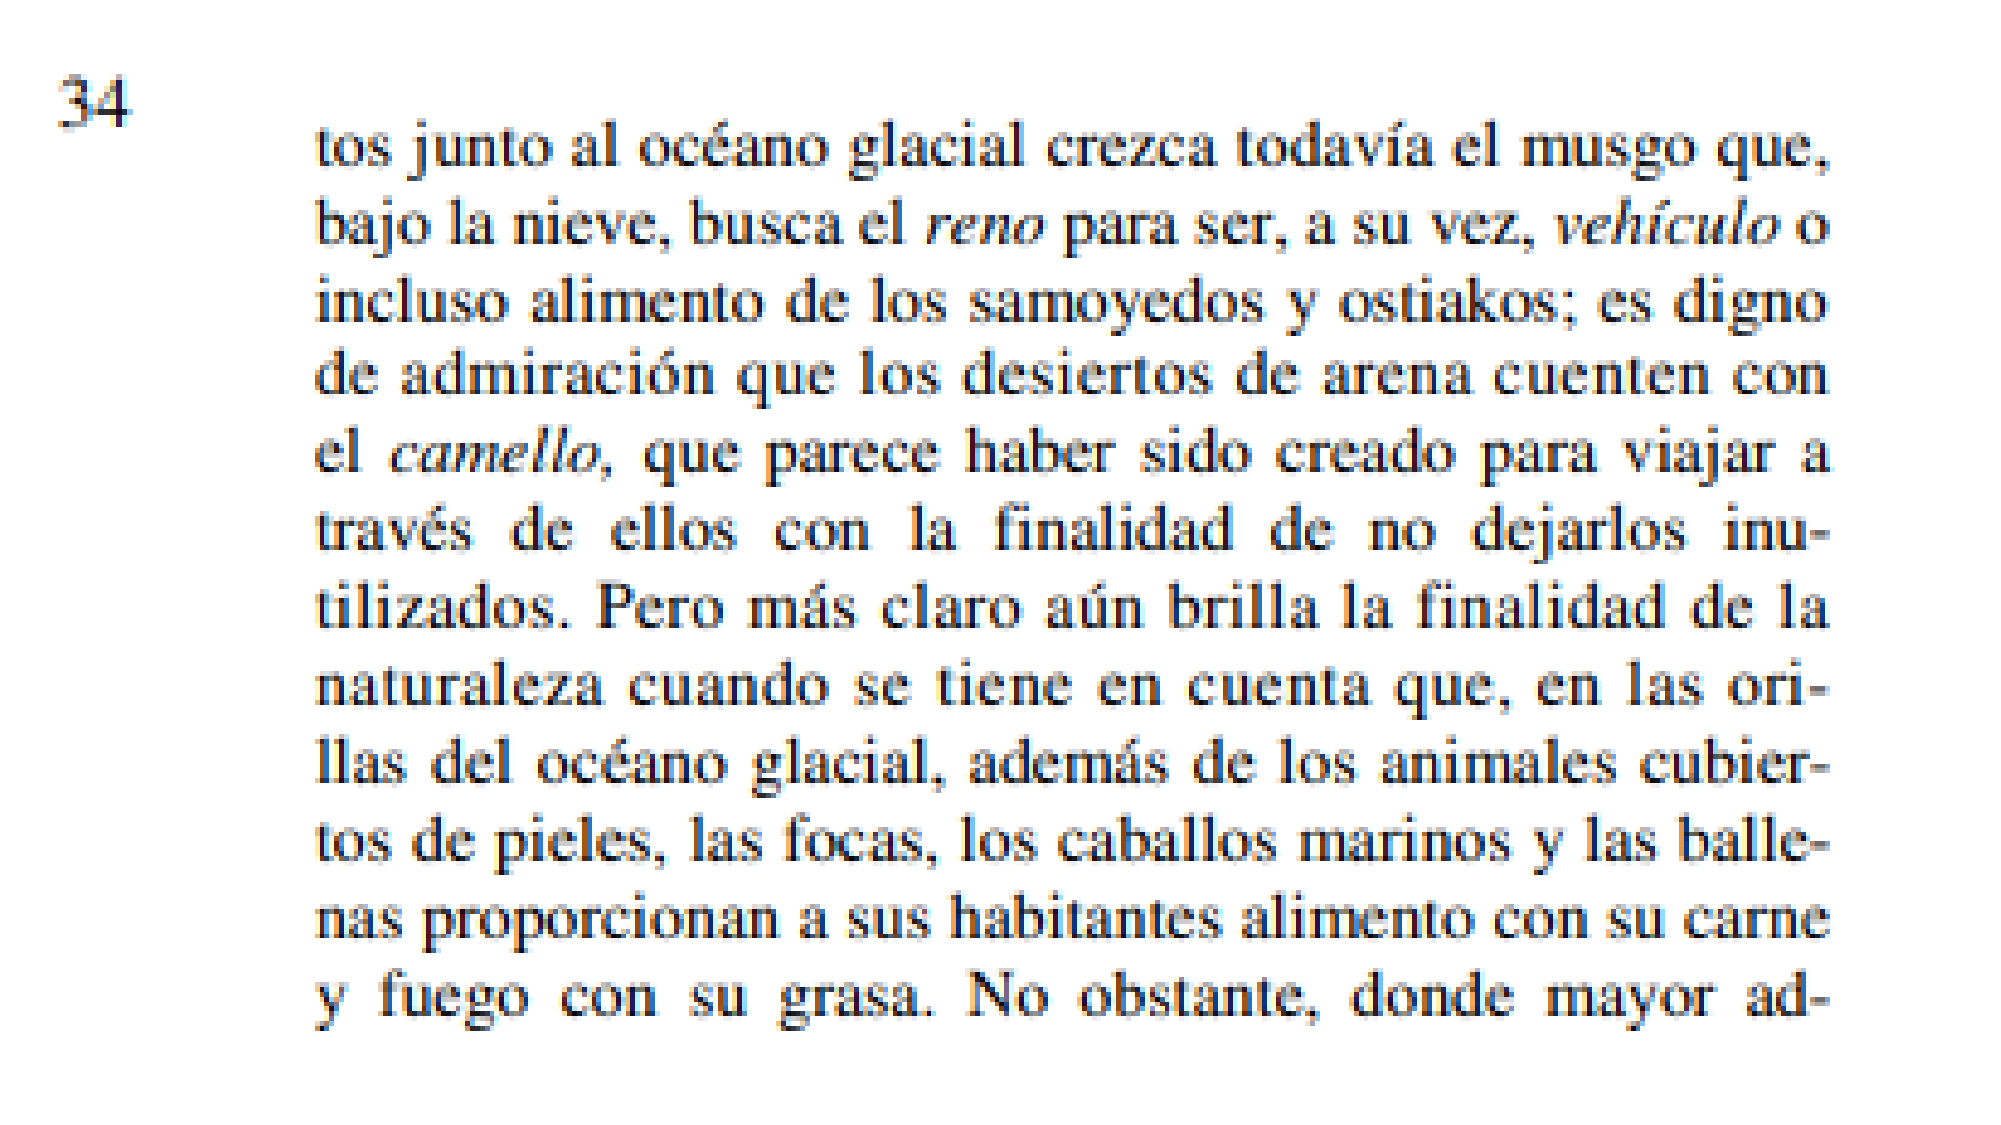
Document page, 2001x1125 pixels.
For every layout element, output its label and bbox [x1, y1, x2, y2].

picture [0, 0, 186, 175]
picture [257, 84, 1874, 1041]
